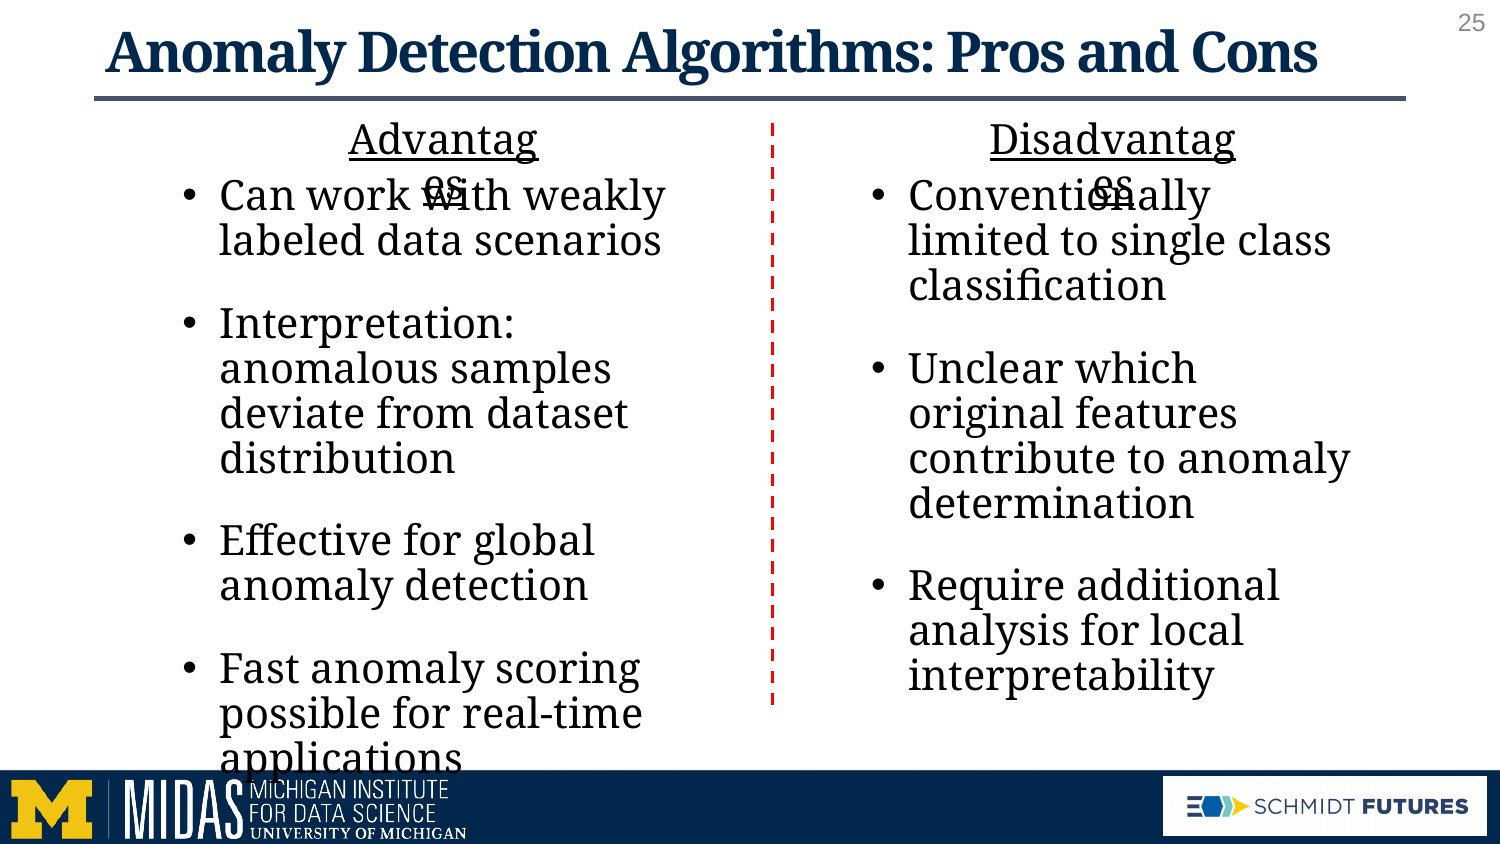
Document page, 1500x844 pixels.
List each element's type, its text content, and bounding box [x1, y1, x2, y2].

text_box Disadvantages [972, 111, 1254, 180]
text_box Can work with weakly labeled data scenarios Interpretation: anomalous samples deviate from dataset distribution Effective for global anomaly detection Fast anomaly scoring possible for real-time applications [167, 167, 720, 733]
slide_number 25 [1163, 0, 1500, 45]
text_box Conventionally limited to single class classification Unclear which original features contribute to anomaly determination Require additional analysis for local interpretability [856, 167, 1370, 714]
picture [0, 767, 1500, 844]
title Anomaly Detection Algorithms: Pros and Cons [94, 17, 1406, 87]
text_box Advantages [334, 111, 554, 180]
